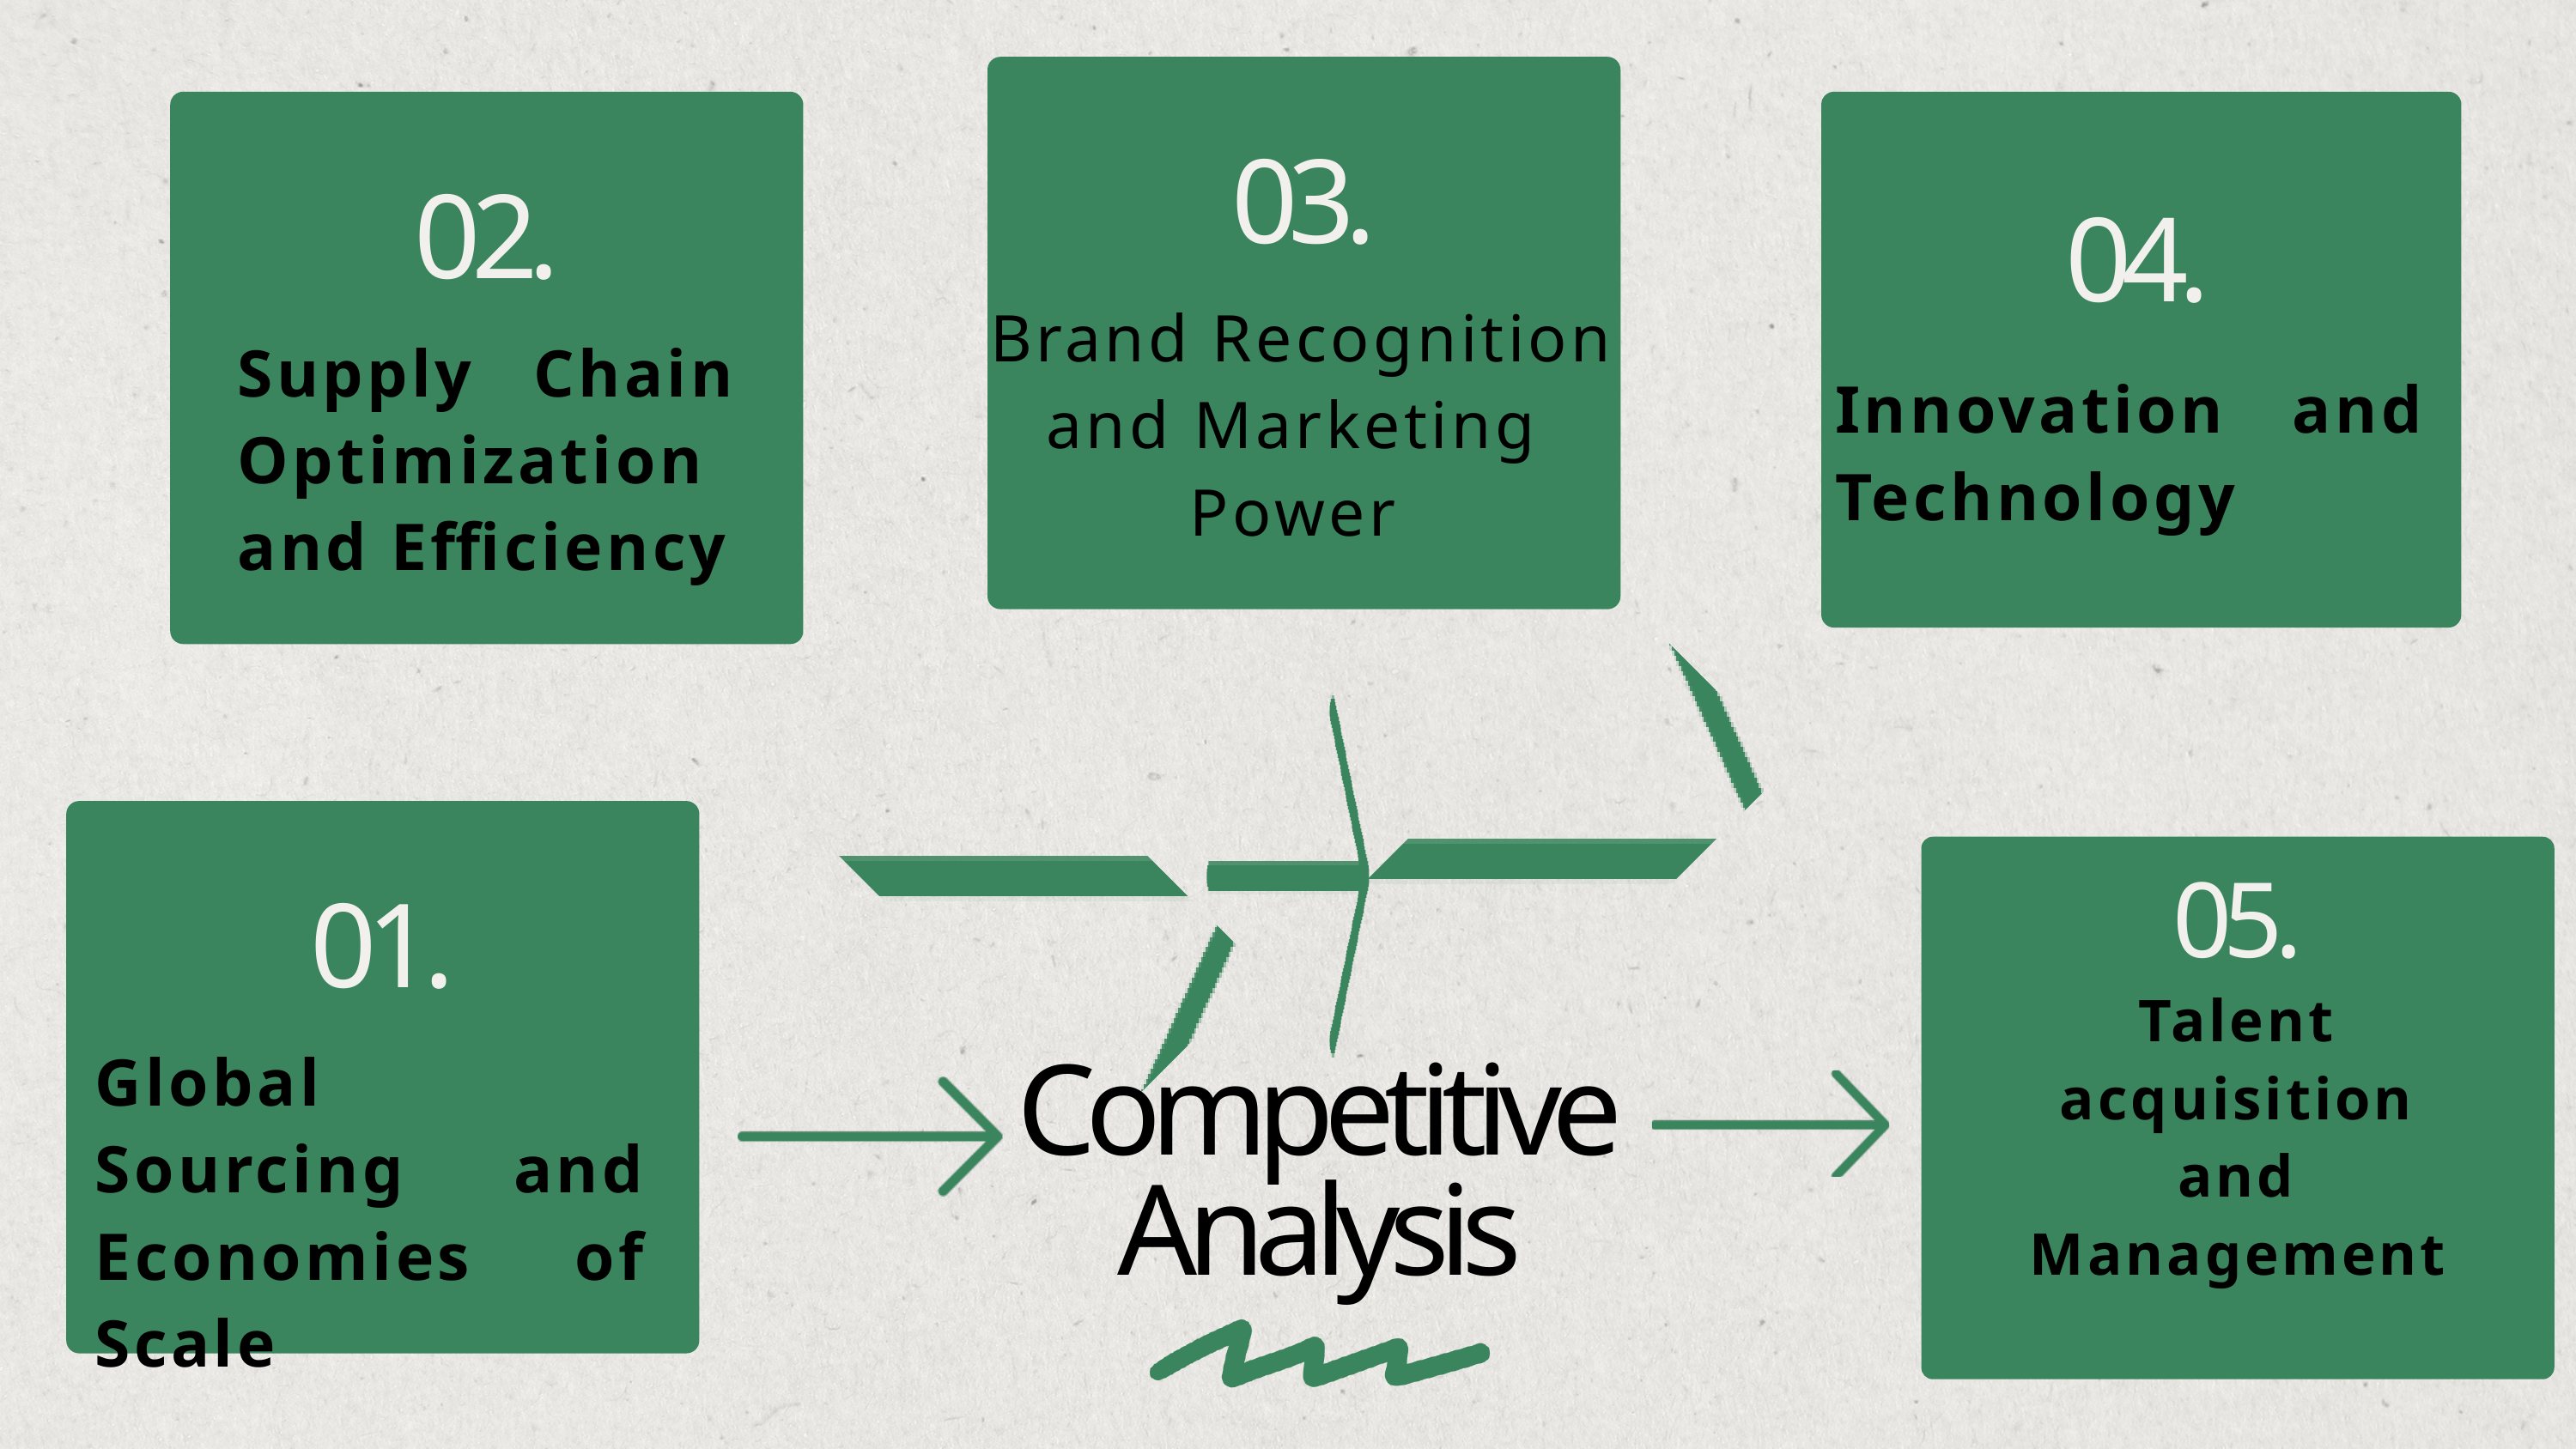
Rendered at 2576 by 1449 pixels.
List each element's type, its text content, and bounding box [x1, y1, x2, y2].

text_box Competitive Analysis [934, 1059, 1705, 1300]
text_box [1147, 1318, 1492, 1389]
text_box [1921, 836, 2555, 1379]
text_box [1292, 610, 1791, 1108]
text_box [738, 1076, 934, 1197]
text_box [1206, 695, 1370, 1058]
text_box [65, 800, 700, 1354]
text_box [959, 56, 1626, 628]
text_box [0, 0, 2576, 1449]
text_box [169, 91, 804, 663]
text_box [764, 627, 1263, 1125]
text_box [1820, 91, 2462, 628]
text_box [1705, 1069, 1891, 1180]
